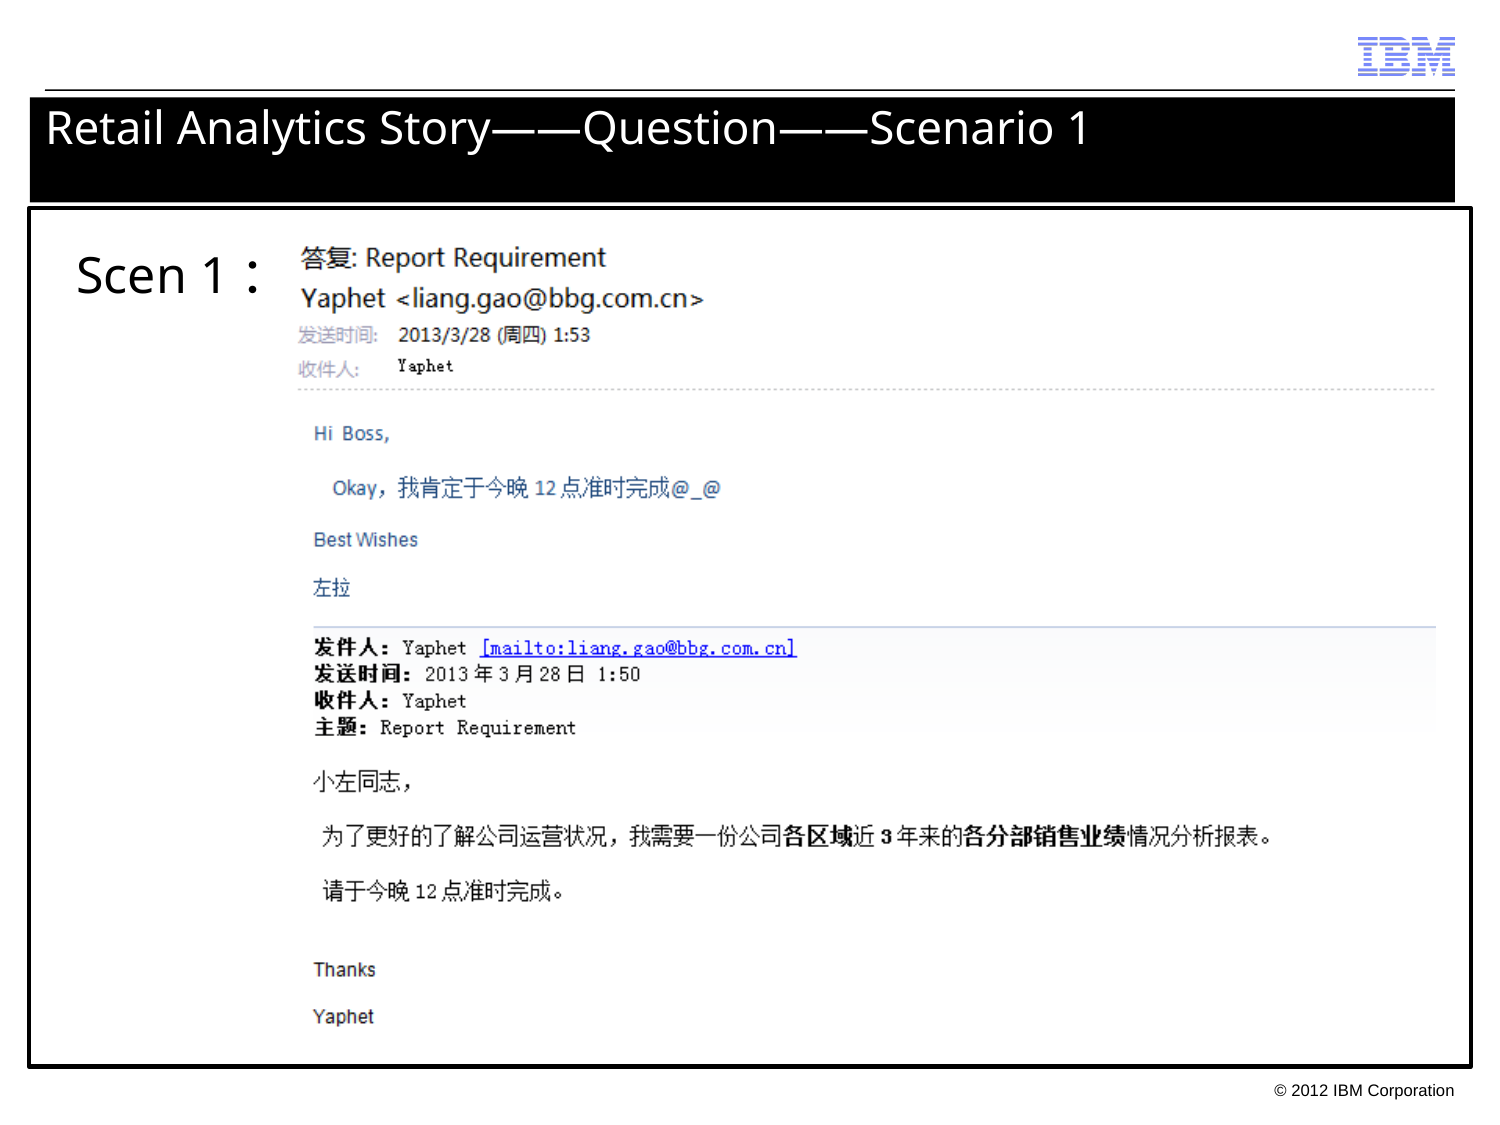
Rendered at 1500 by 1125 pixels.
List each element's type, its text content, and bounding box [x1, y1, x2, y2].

picture [1358, 37, 1455, 76]
text_box [27, 206, 1473, 1069]
title Retail Analytics Story——Question——Scenario 1 [29, 97, 1456, 203]
text_box Scen 1： [61, 243, 287, 313]
picture [292, 230, 1436, 1044]
